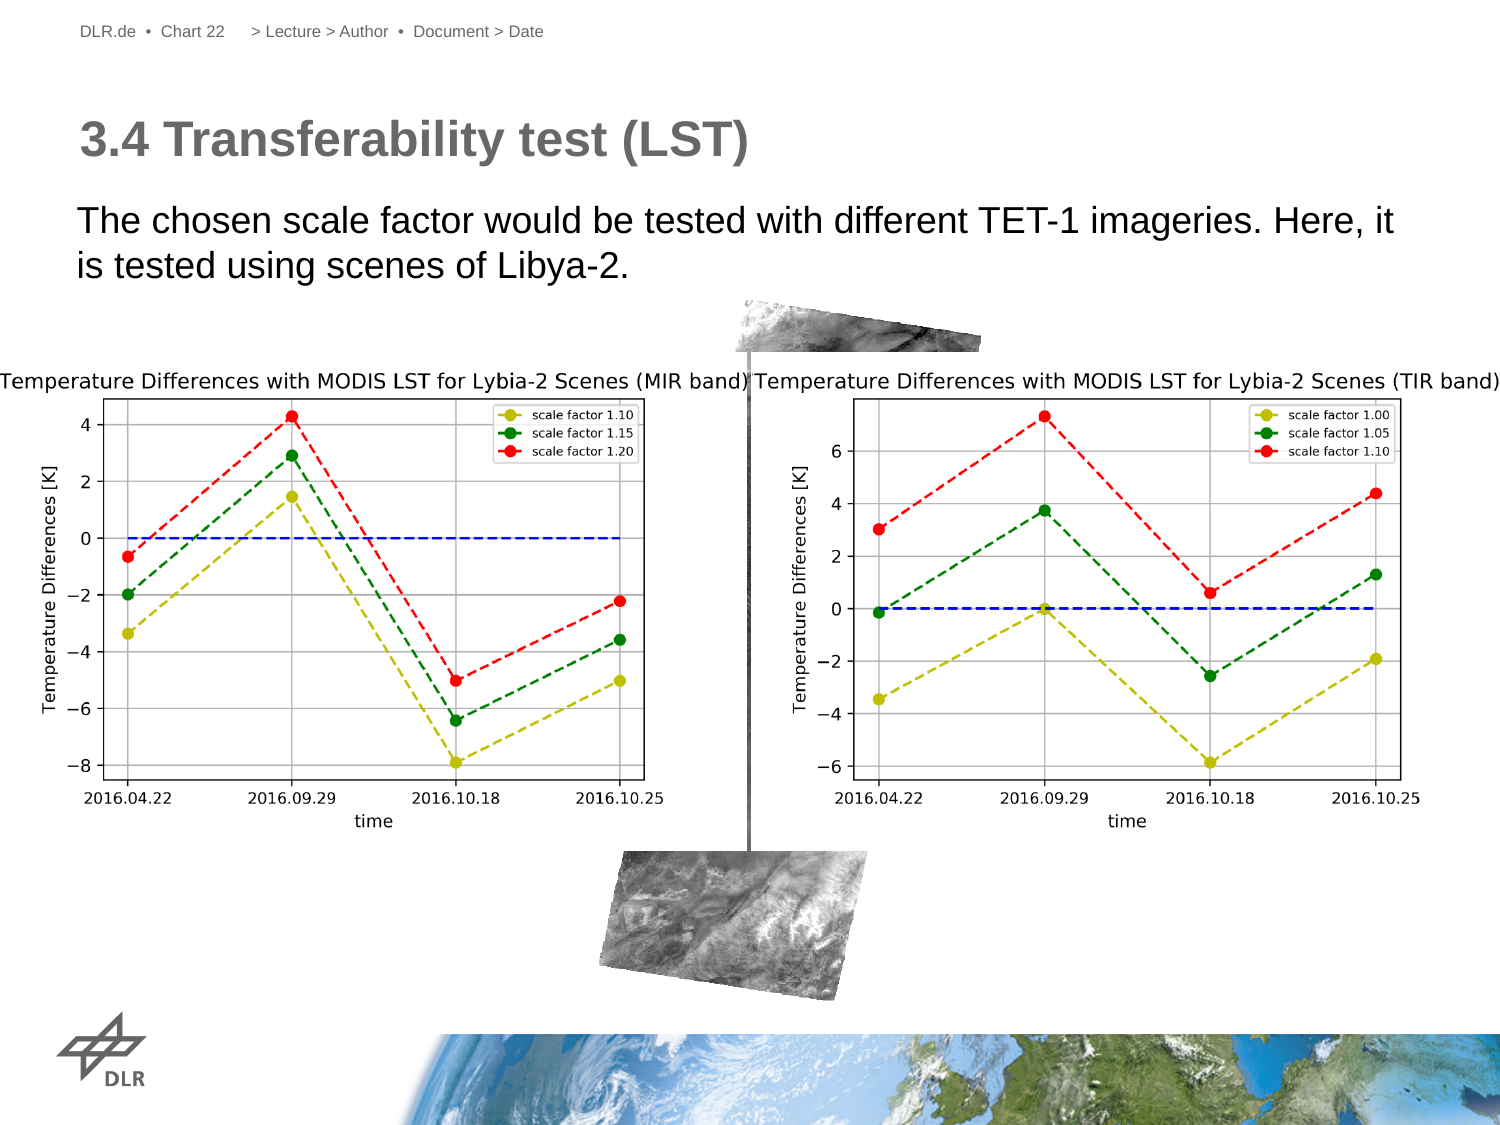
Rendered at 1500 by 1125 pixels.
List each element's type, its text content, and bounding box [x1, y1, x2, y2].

footer > Lecture > Author • Document > Date [251, 20, 1421, 45]
slide_number DLR.de • Chart 22 [79, 20, 251, 45]
picture [0, 1007, 1500, 1125]
picture [0, 290, 1500, 1003]
title 3.4 Transferability test (LST) [79, 106, 1421, 185]
list The chosen scale factor would be tested with different TET-1 imageries. Here, it is tested using scenes of Libya-2. [76, 196, 1418, 303]
